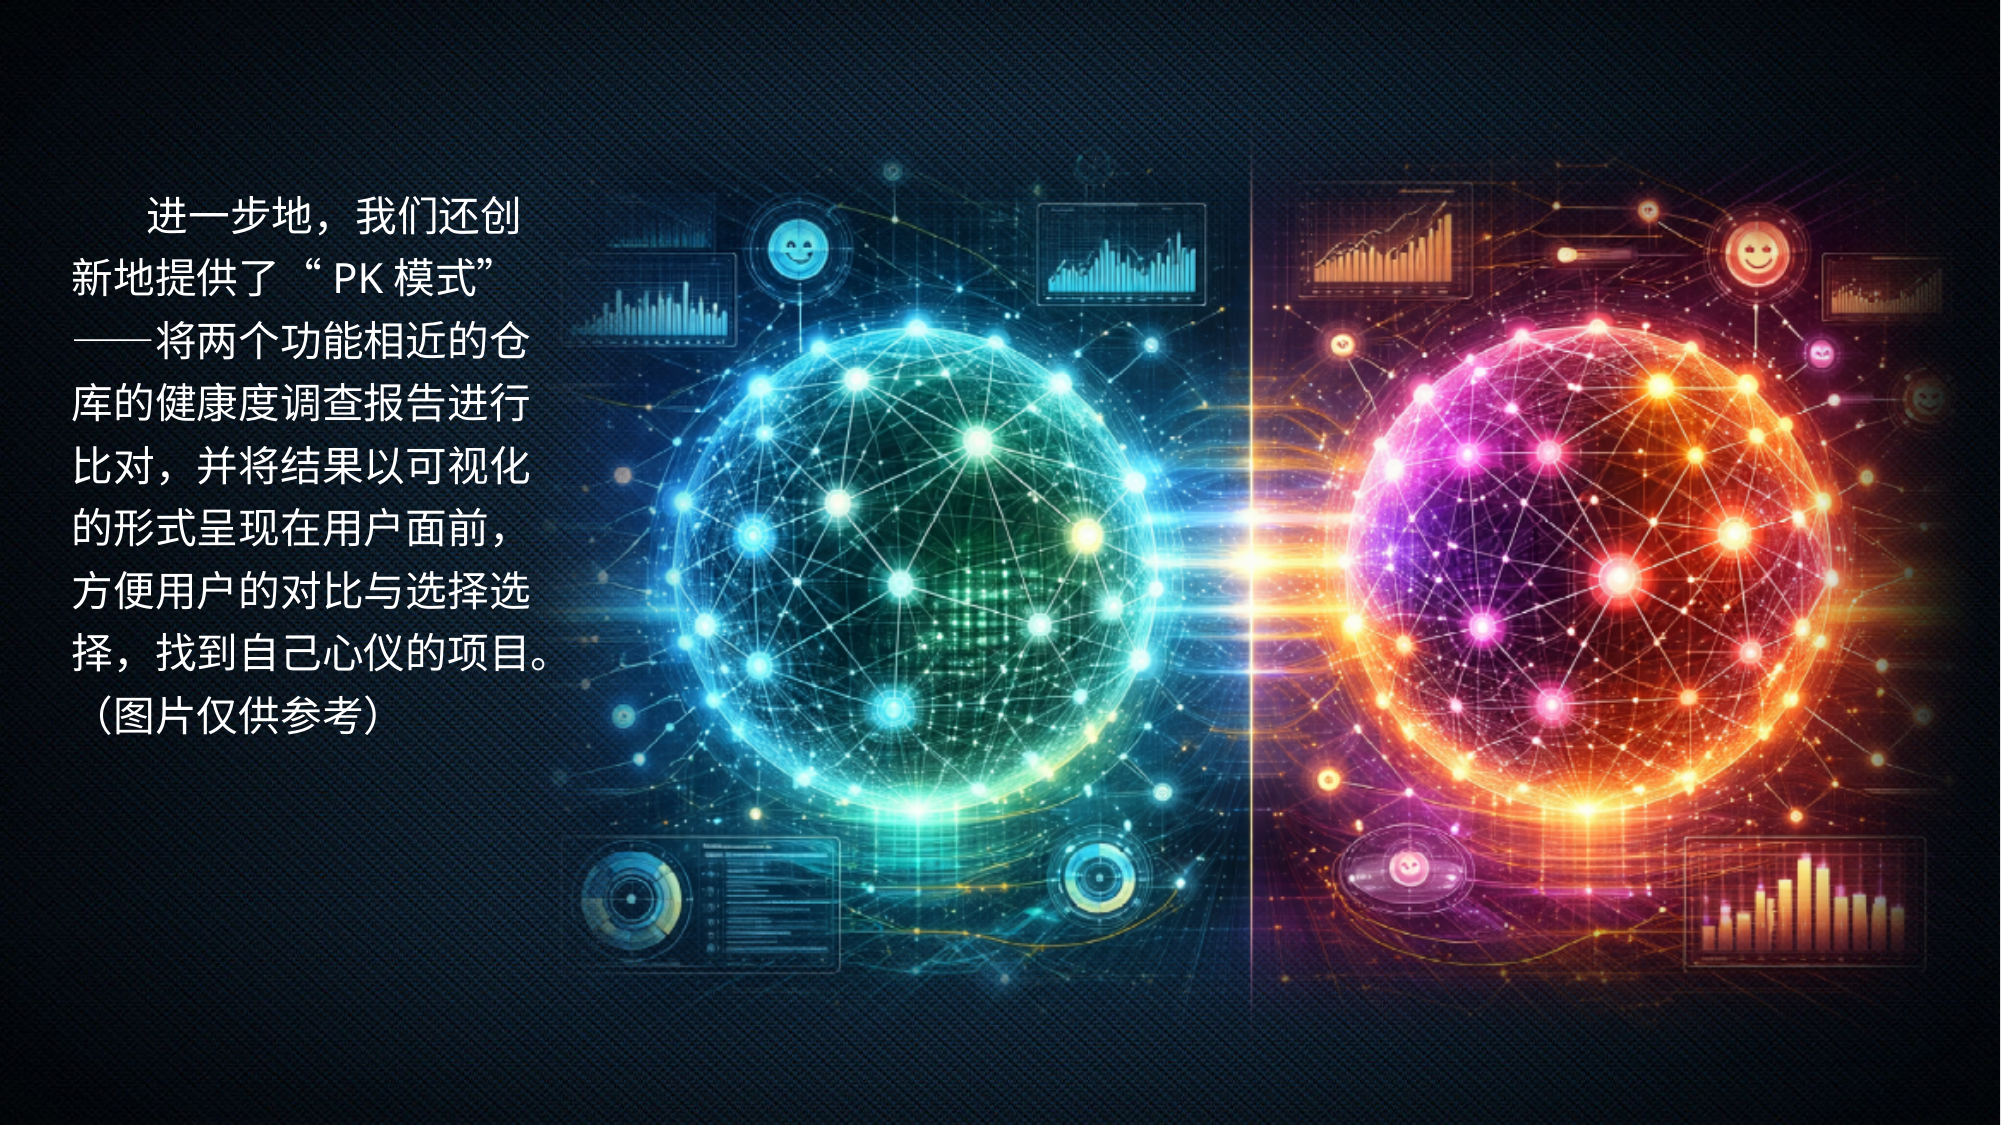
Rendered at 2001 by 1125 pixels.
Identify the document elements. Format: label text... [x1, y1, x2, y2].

text_box 进一步地，我们还创新地提供了“PK模式”——将两个功能相近的仓库的健康度调查报告进行比对，并将结果以可视化的形式呈现在用户面前，方便用户的对比与选择选择，找到自己心仪的项目。（图片仅供参考） [56, 169, 505, 747]
picture [0, 0, 2001, 1125]
